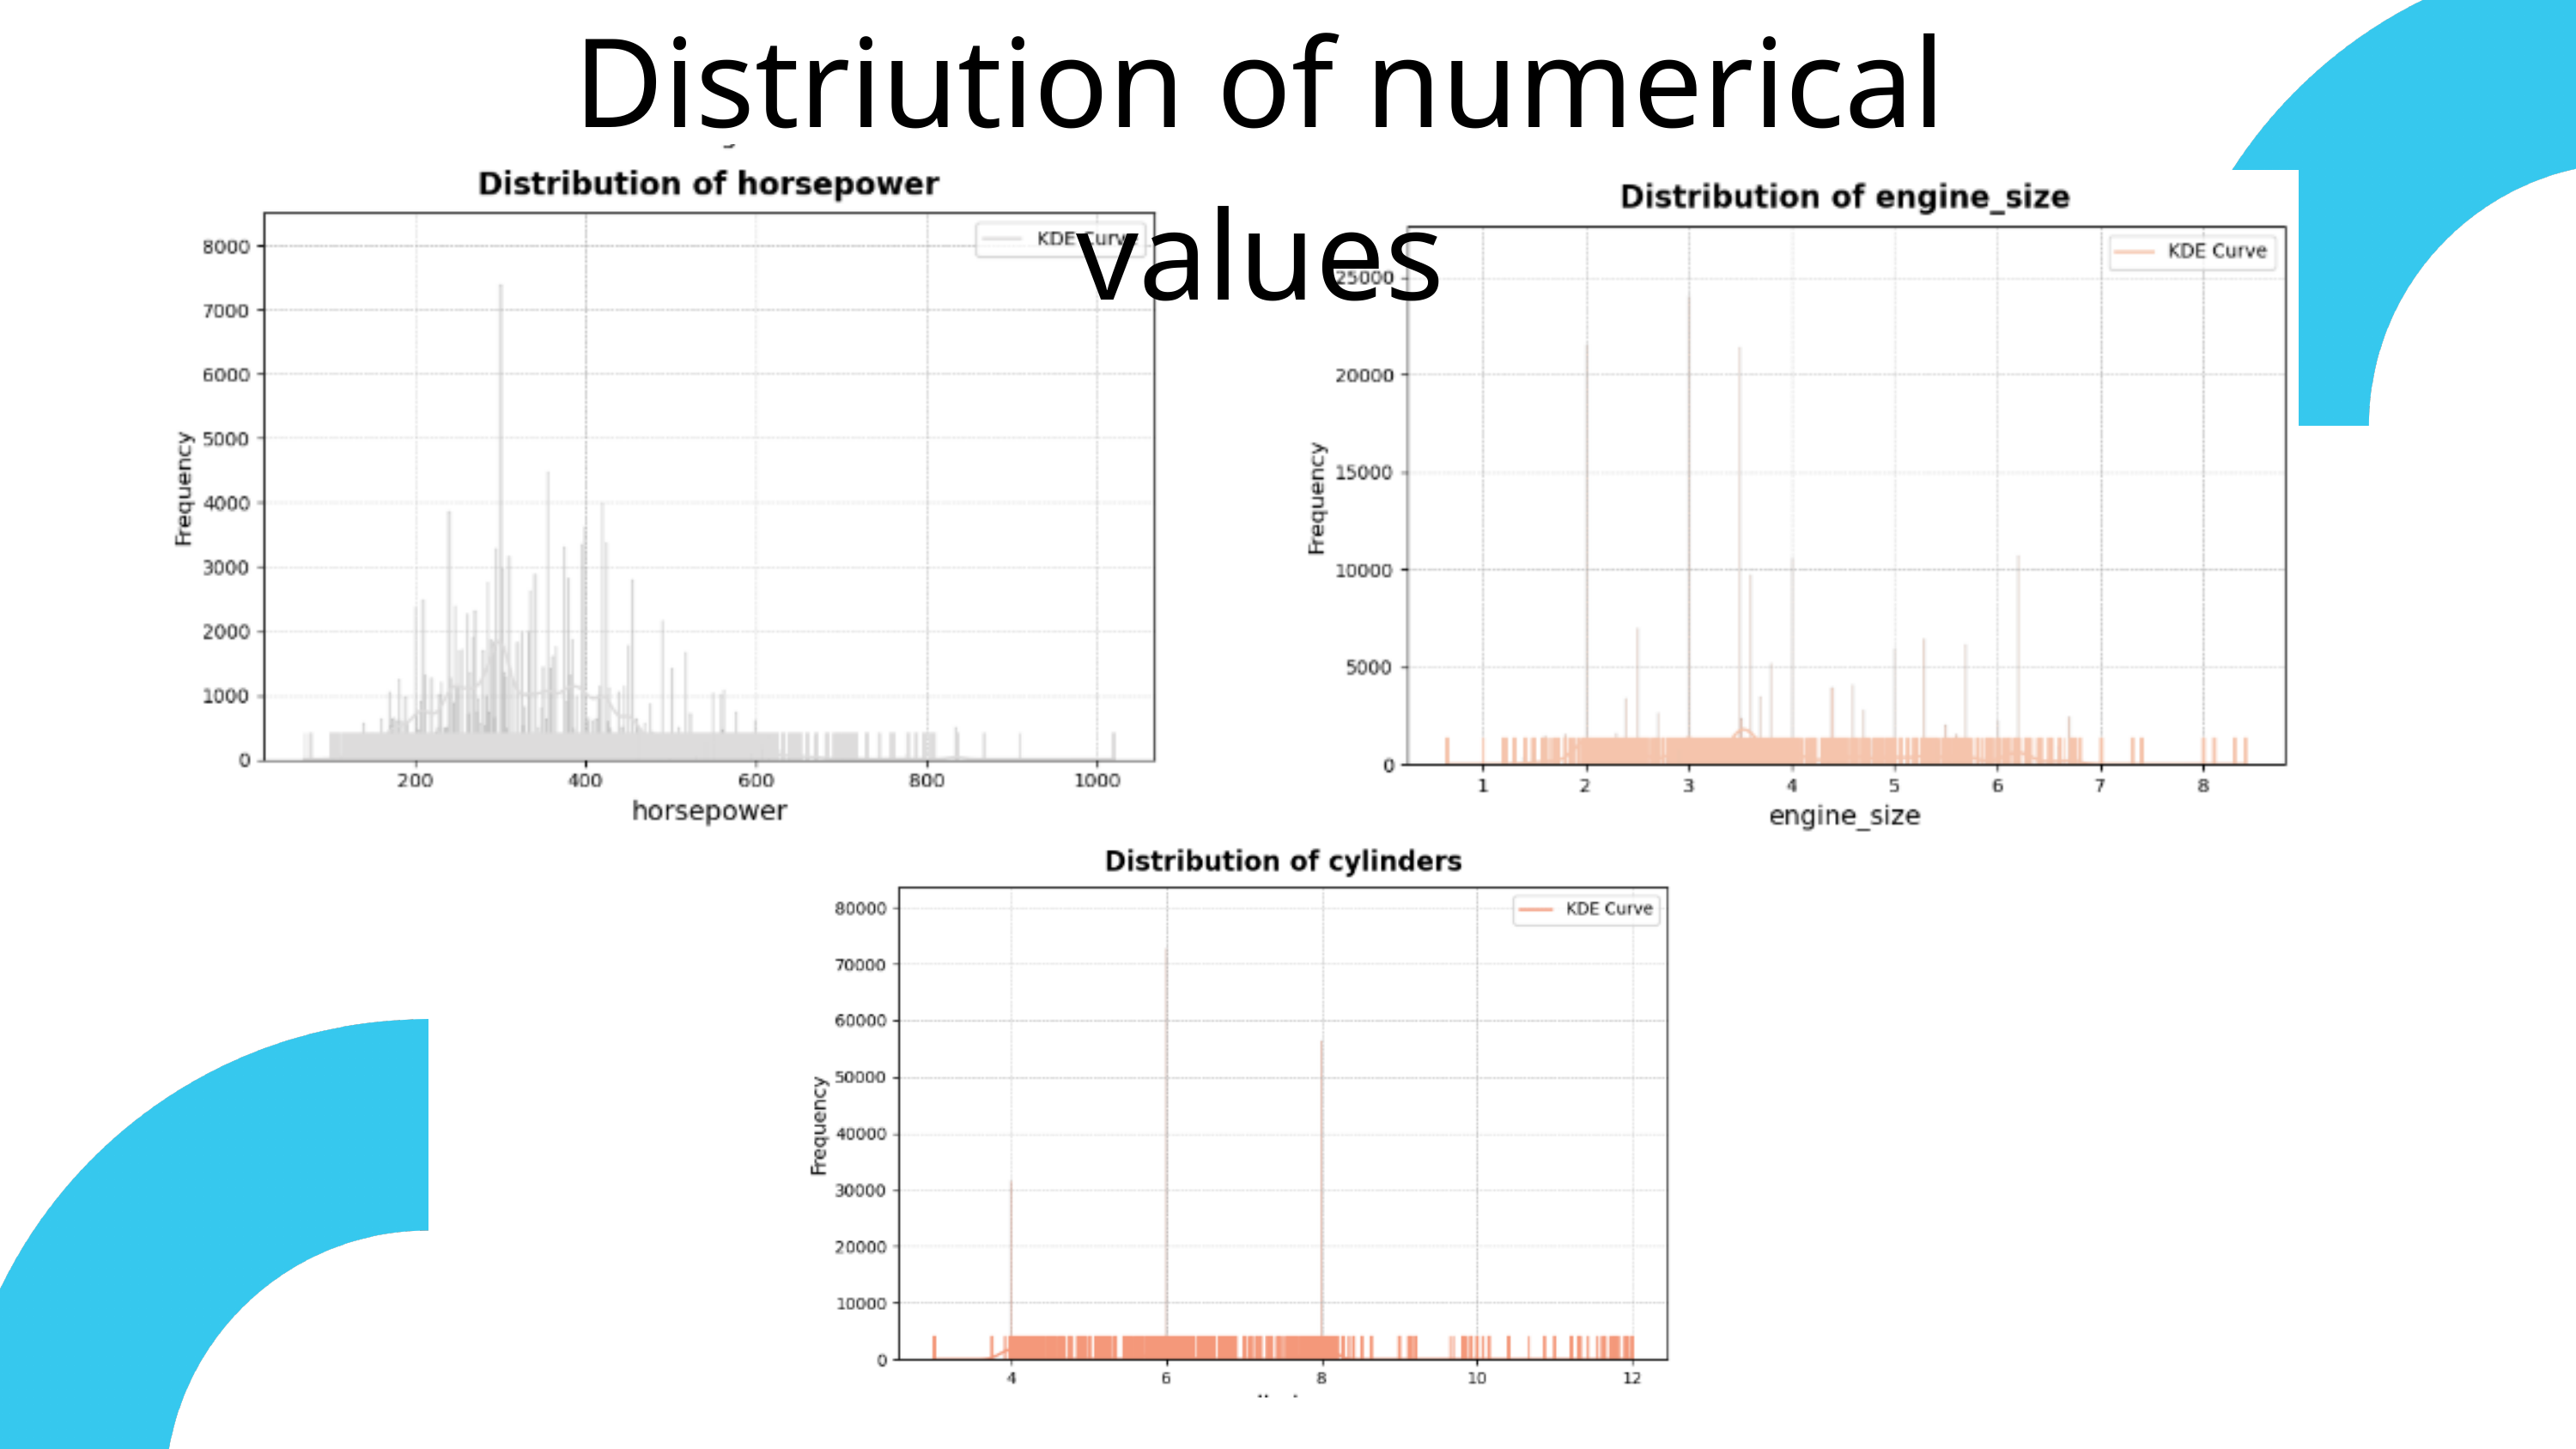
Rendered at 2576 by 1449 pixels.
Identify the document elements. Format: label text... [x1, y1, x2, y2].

text_box Distriution of numerical values [428, 0, 2093, 670]
text_box [0, 1019, 428, 1449]
text_box [2157, 0, 2576, 427]
text_box [1229, 170, 2300, 840]
text_box [804, 840, 1716, 1397]
text_box [165, 144, 1205, 840]
